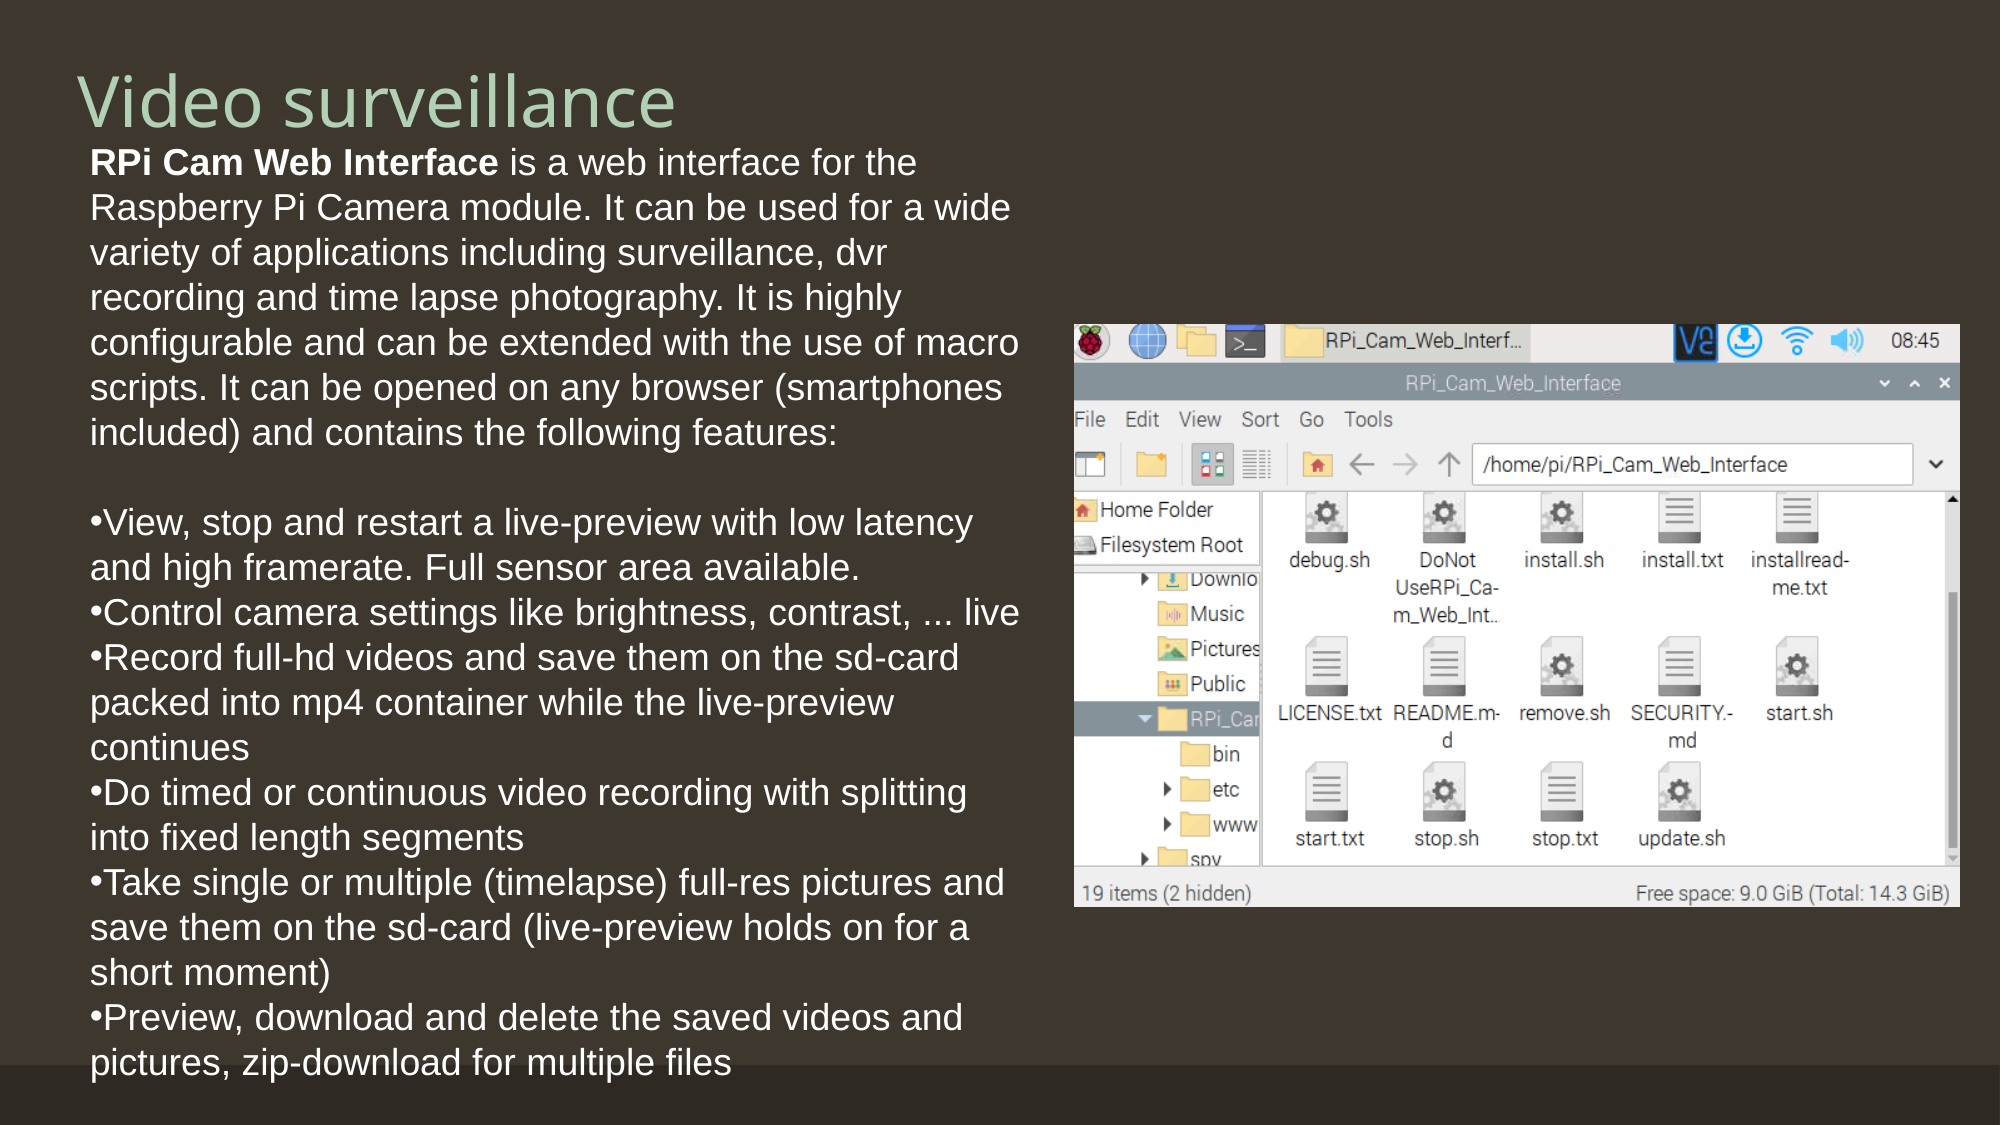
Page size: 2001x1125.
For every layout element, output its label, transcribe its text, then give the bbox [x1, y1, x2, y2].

title Video surveillance [62, 37, 1800, 151]
text_box RPi Cam Web Interface is a web interface for the Raspberry Pi Camera module. It can be used for a wide variety of applications including surveillance, dvr recording and time lapse photography. It is highly configurable and can be extended with the use of macro scripts. It can be opened on any browser (smartphones included) and contains the following features: View, stop and restart a live-preview with low latency and high framerate. Full sensor area available. Control camera settings like brightness, contrast, ... live Record full-hd videos and save them on the sd-card packed into mp4 container while the live-preview continues Do timed or continuous video recording with splitting into fixed length segments Take single or multiple (timelapse) full-res pictures and save them on the sd-card (live-preview holds on for a short moment) Preview, download and delete the saved videos and pictures, zip-download for multiple files [74, 130, 1050, 1125]
picture [1074, 324, 1961, 907]
